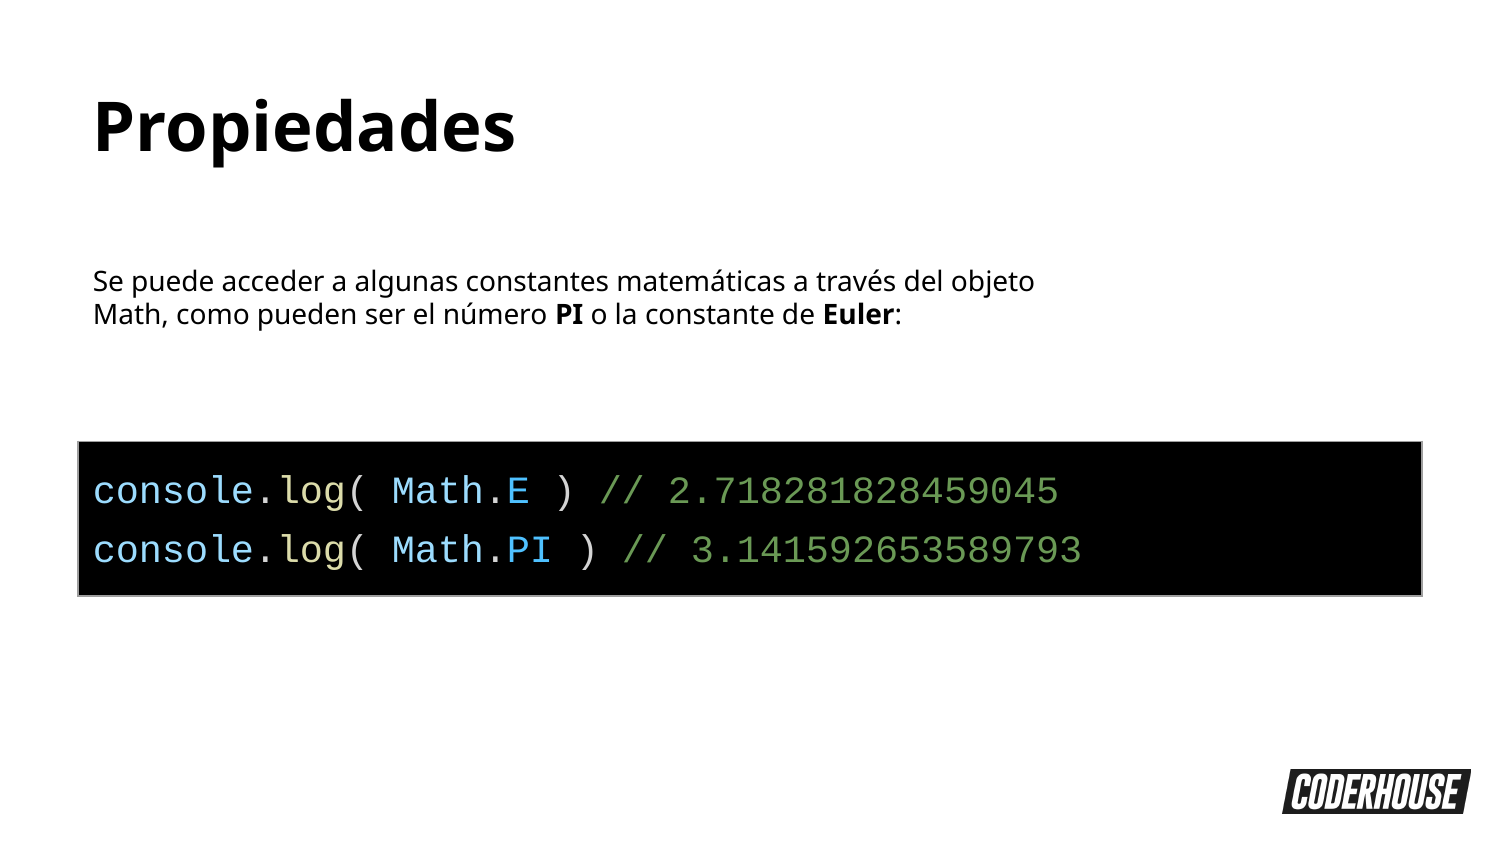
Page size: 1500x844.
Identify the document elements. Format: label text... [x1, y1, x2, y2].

text_box Se puede acceder a algunas constantes matemáticas a través del objeto Math, como pueden ser el número PI o la constante de Euler: [77, 247, 1422, 346]
table_header console.log( Math.E ) // 2.718281828459045 console.log( Math.PI ) // 3.141592653589793 [79, 442, 1421, 595]
text_box Propiedades [77, 76, 1422, 181]
picture [1281, 769, 1471, 814]
